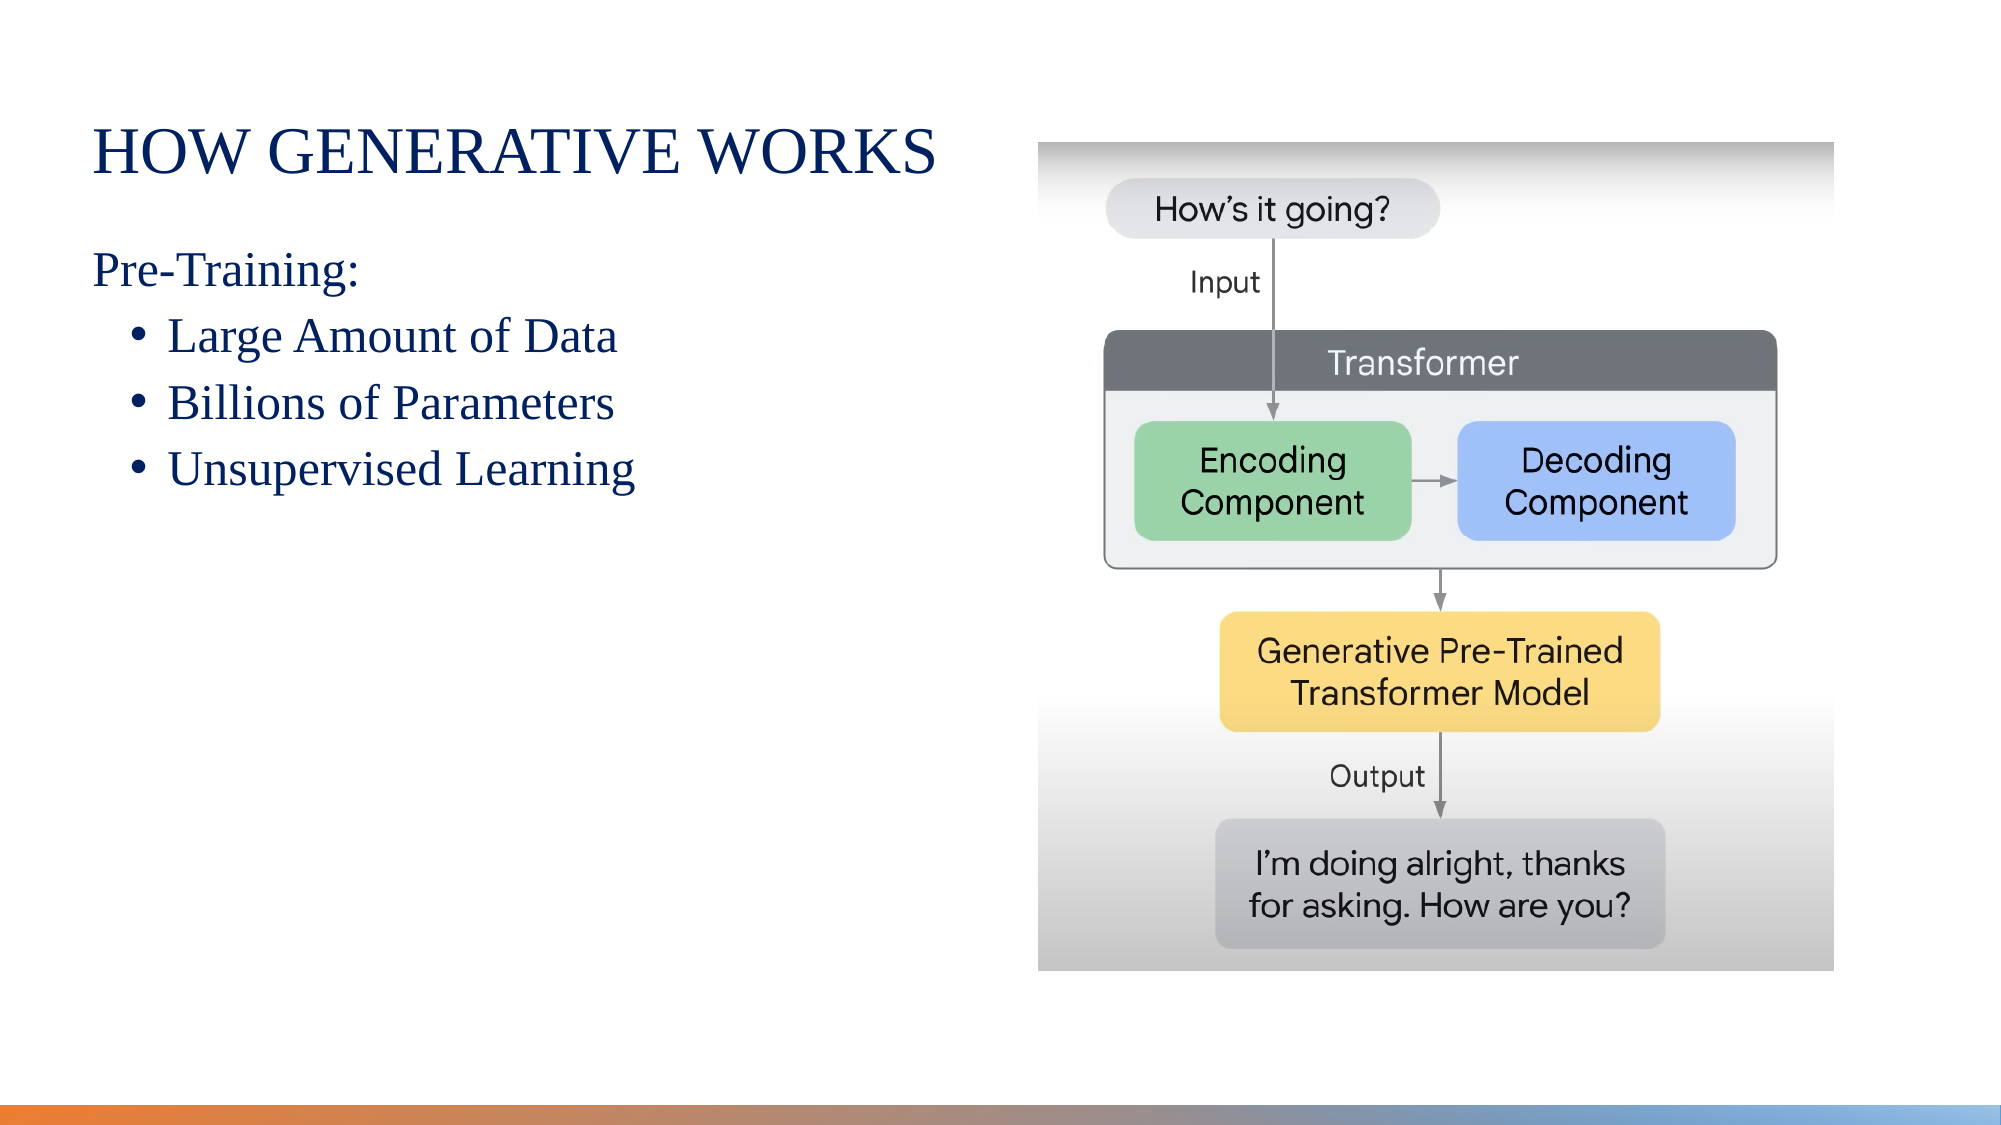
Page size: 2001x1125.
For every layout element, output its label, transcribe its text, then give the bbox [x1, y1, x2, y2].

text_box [0, 1105, 2000, 1125]
picture [1038, 142, 1834, 971]
text_box Pre-Training: Large Amount of Data Billions of Parameters Unsupervised Learning [77, 235, 832, 802]
text_box HOW GENERATIVE WORKS [77, 0, 975, 196]
